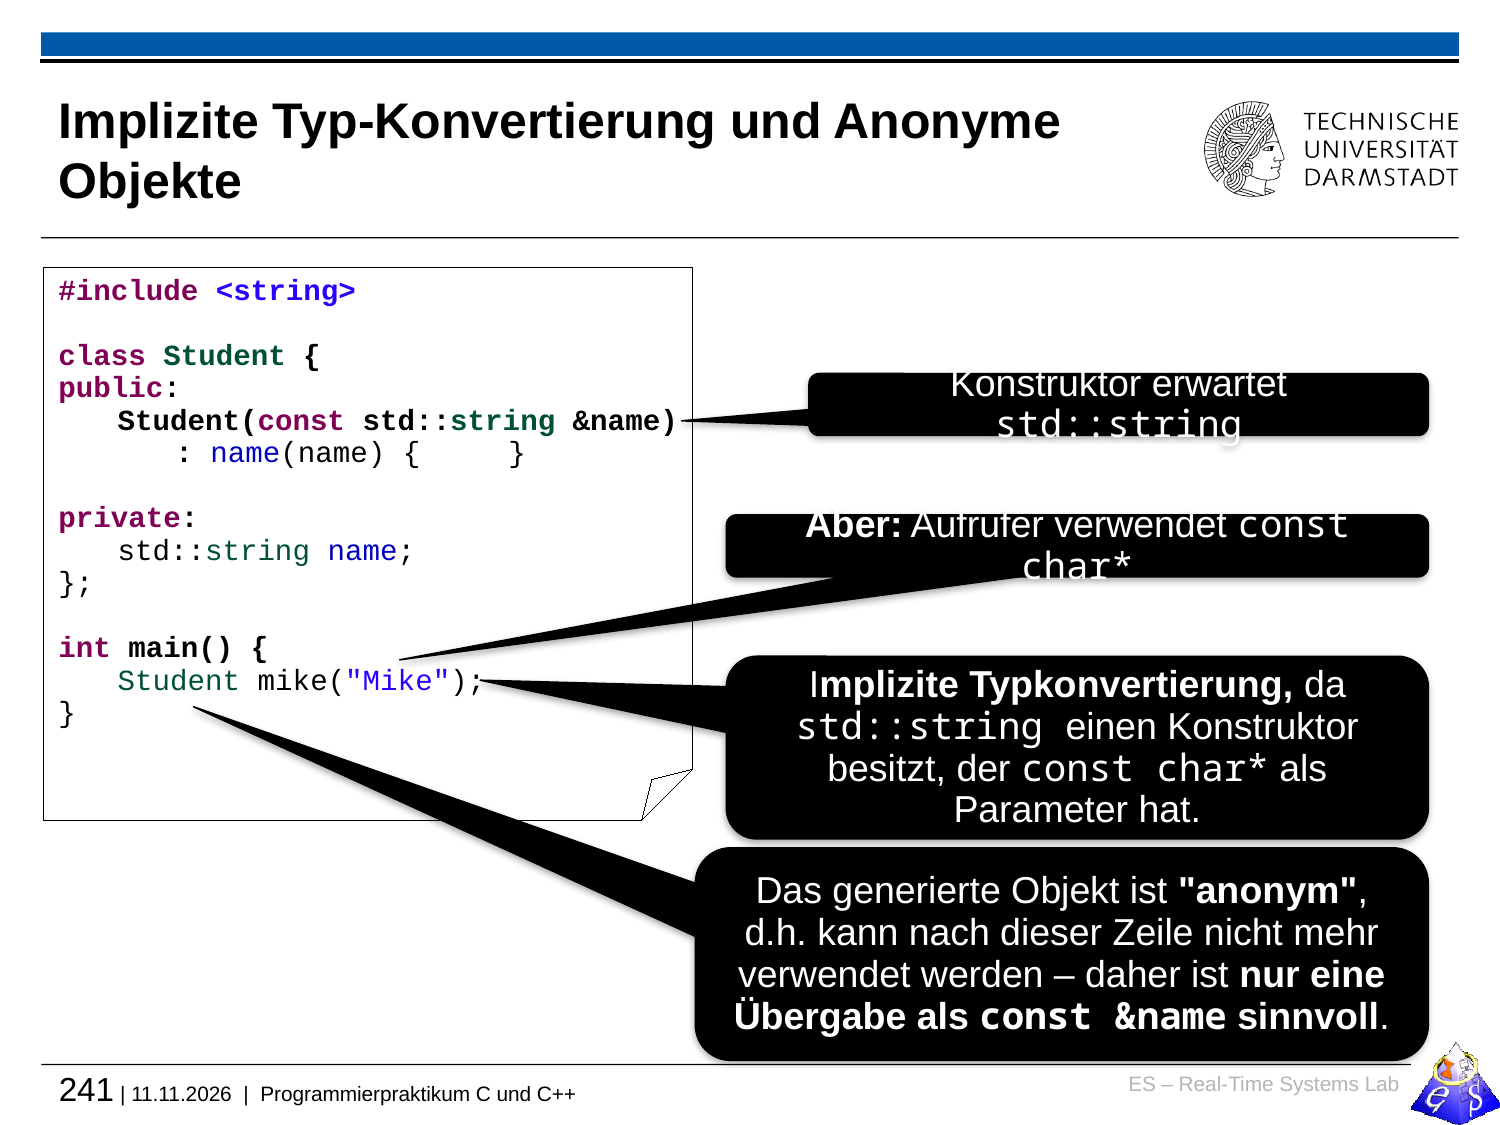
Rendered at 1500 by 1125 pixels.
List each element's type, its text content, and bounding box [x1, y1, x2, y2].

text_box Aber: Aufrufer verwendet const char* [398, 514, 1430, 661]
text_box Das generierte Objekt ist "anonym", d.h. kann nach dieser Zeile nicht mehr verwendet werden – daher ist nur eine Übergabe als const &name sinnvoll. [192, 706, 1430, 1062]
title Implizite Typ-Konvertierung und Anonyme Objekte [58, 80, 1187, 218]
text_box #include <string> class Student { public: Student(const std::string &name) : name(name) { } private: std::string name; }; int main() { Student mike("Mike"); } [43, 267, 693, 821]
picture [1411, 1041, 1500, 1125]
text_box Konstruktor erwartet std::string [680, 372, 1430, 437]
picture [1187, 84, 1483, 214]
text_box Implizite Typkonvertierung, da std::string einen Konstruktor besitzt, der const char* als Parameter hat. [479, 655, 1430, 840]
